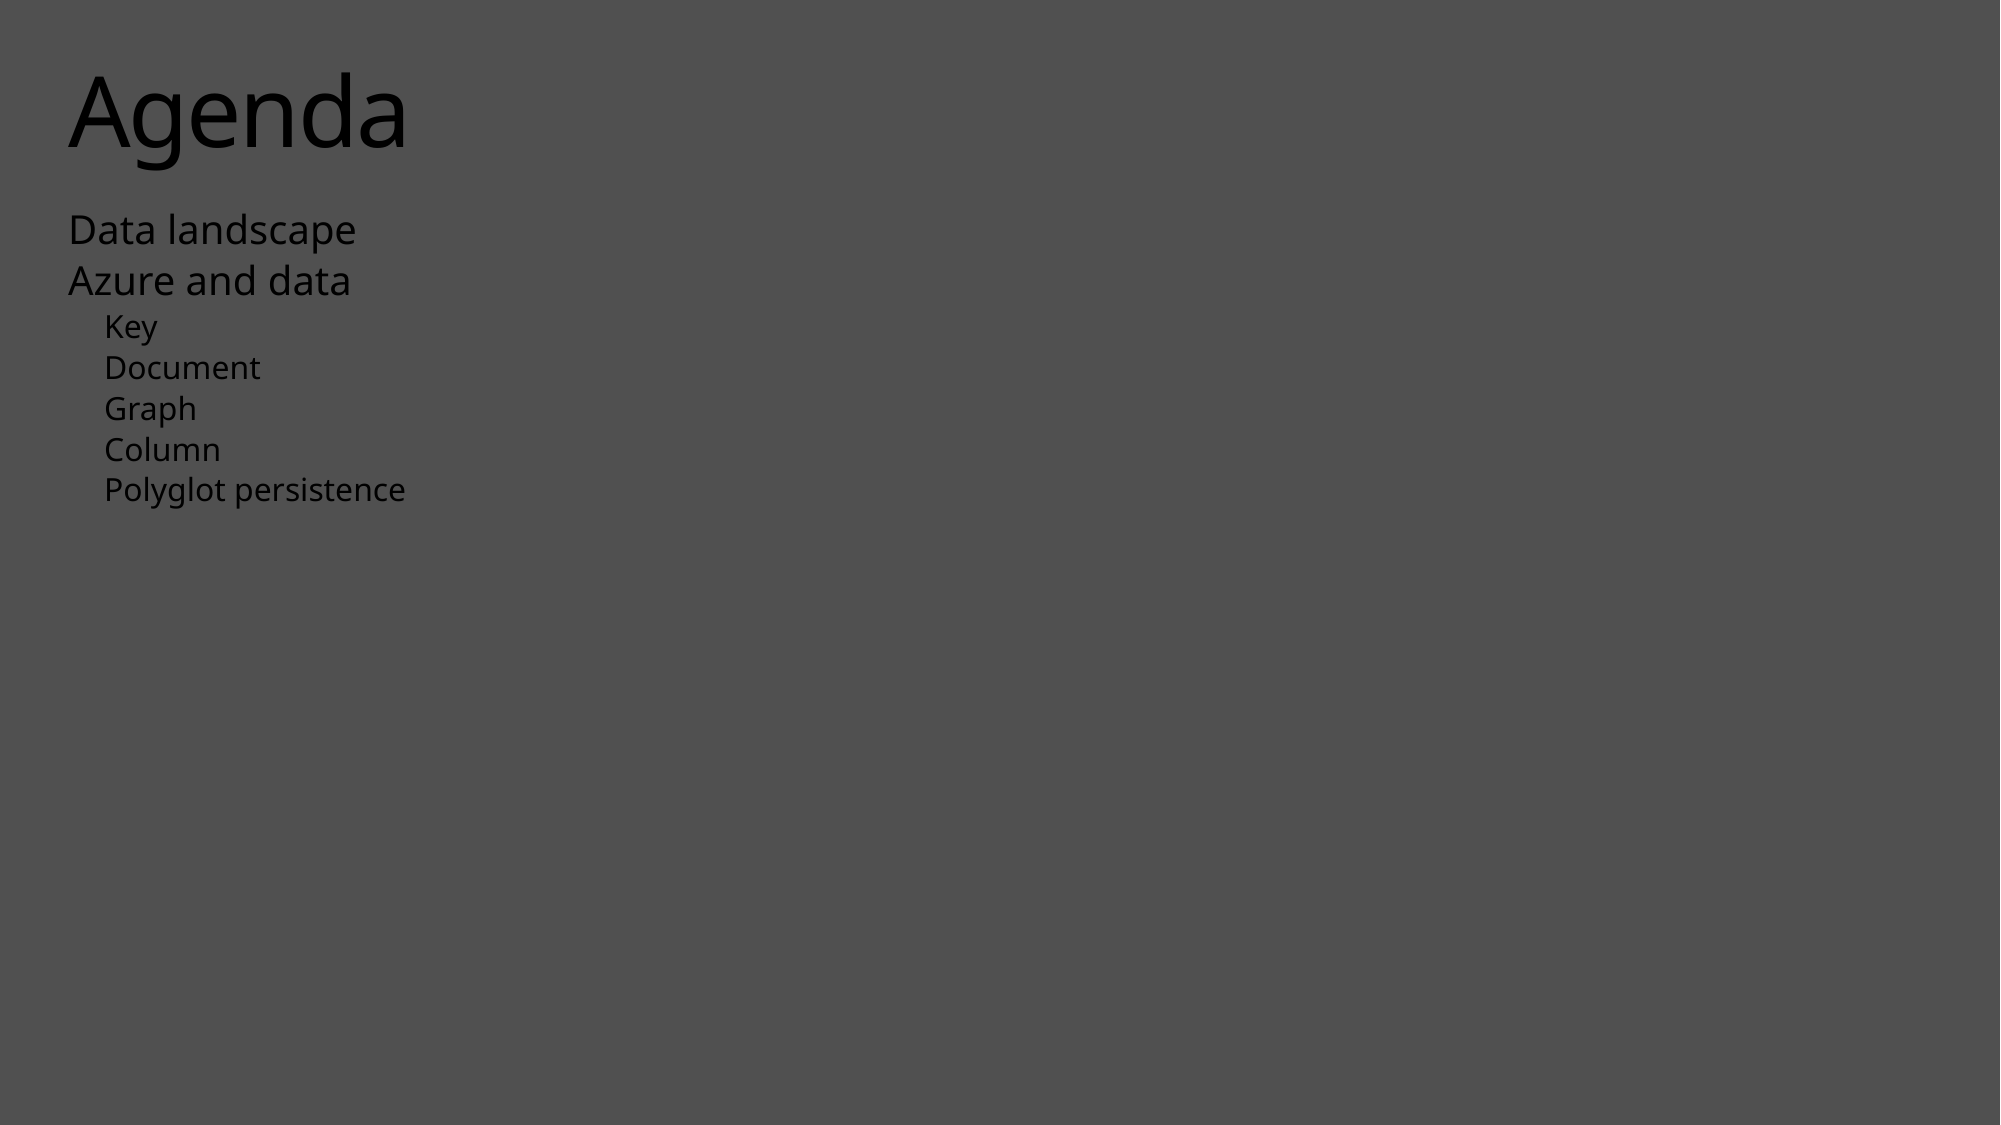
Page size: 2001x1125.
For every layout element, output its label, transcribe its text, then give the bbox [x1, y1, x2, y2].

title Agenda [44, 47, 1957, 196]
list Data landscape Azure and data Key Document Graph Column Polyglot persistence [44, 195, 1956, 533]
